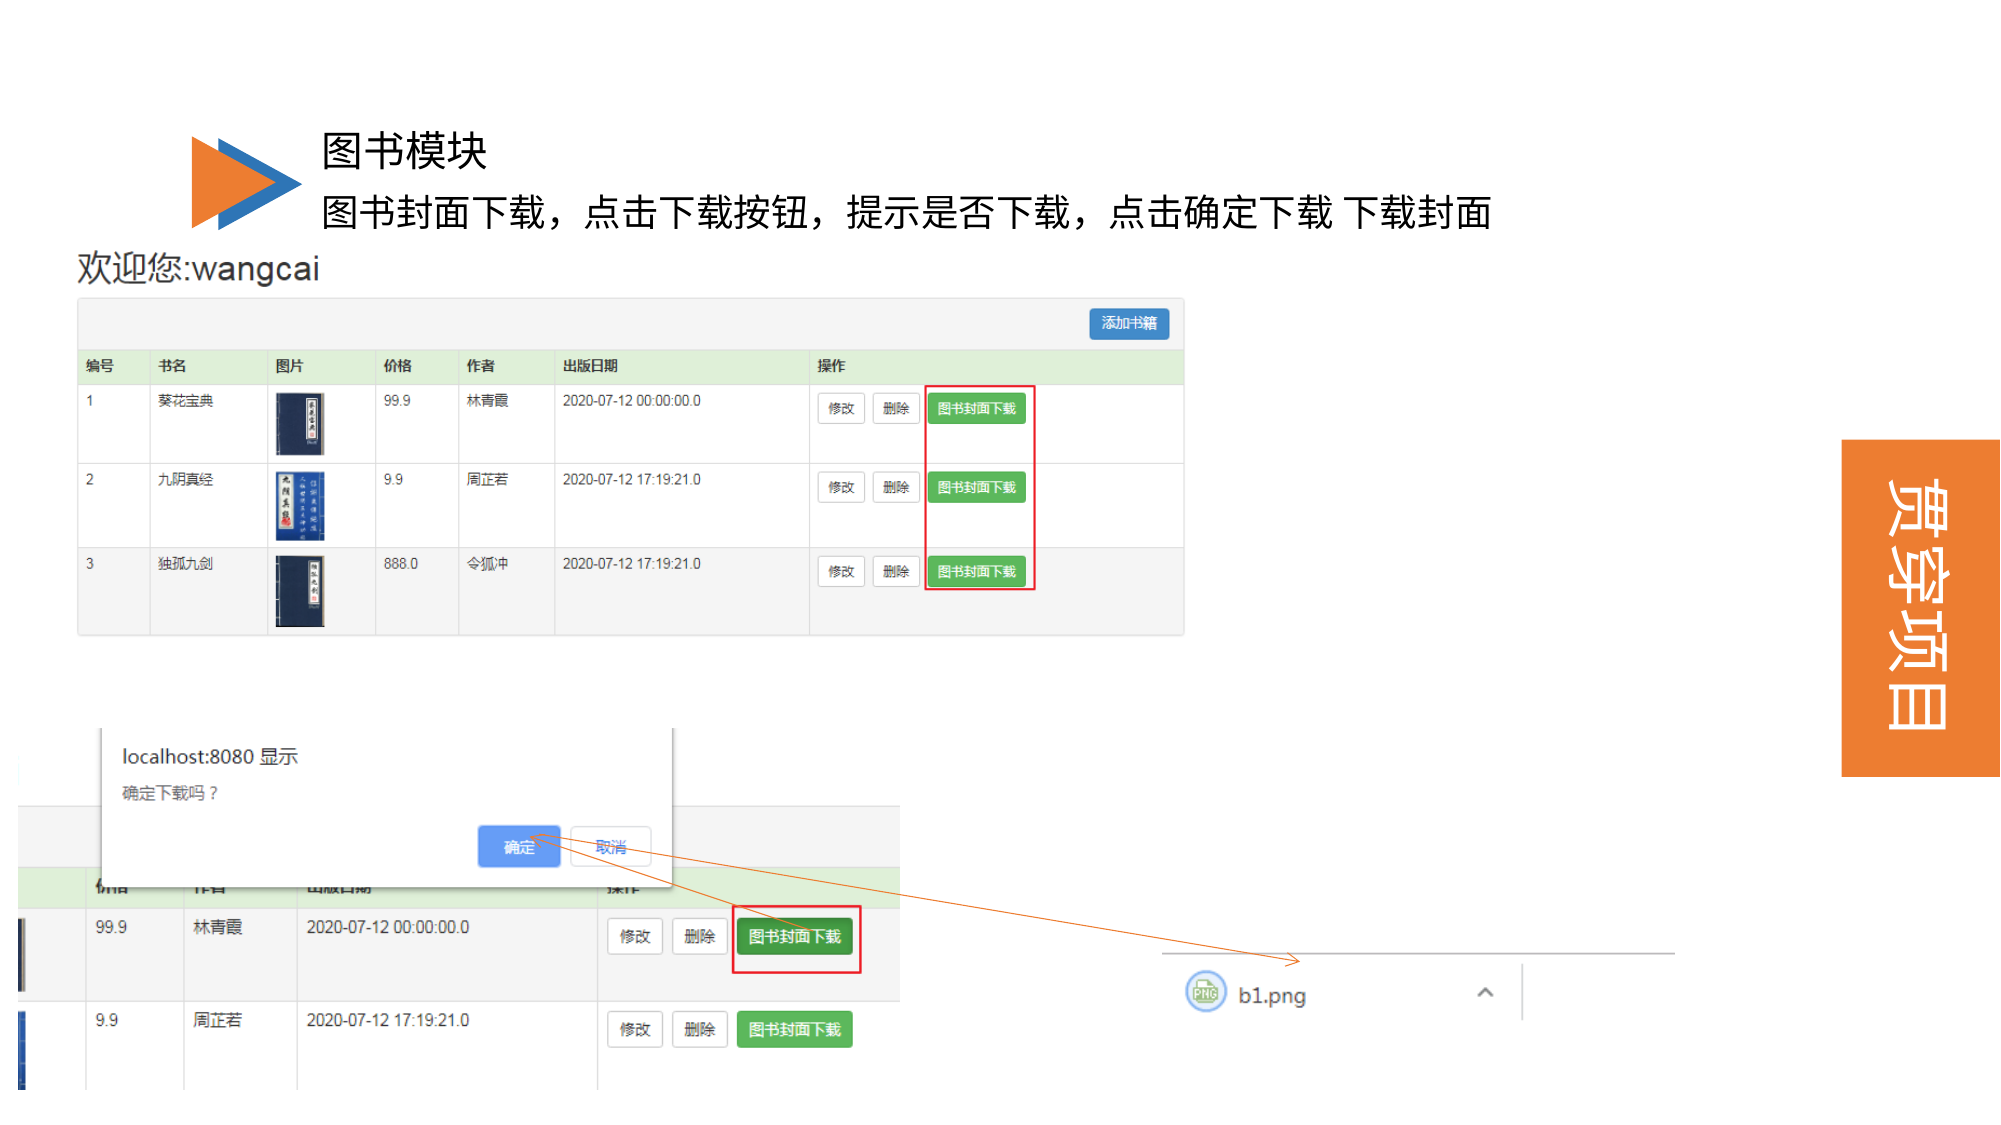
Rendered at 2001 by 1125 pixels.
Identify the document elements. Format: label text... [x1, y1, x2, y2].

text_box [529, 836, 539, 931]
picture [18, 728, 900, 1090]
text_box 图书模块 [306, 89, 1470, 181]
picture [73, 248, 1190, 640]
text_box 图书封面下载，点击下载按钮，提示是否下载，点击确定下载 下载封面 [306, 181, 1567, 351]
text_box [190, 134, 278, 231]
picture [1161, 745, 1675, 1023]
text_box 贯穿项目 [1841, 439, 2000, 778]
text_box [539, 834, 1301, 962]
text_box [217, 136, 305, 232]
